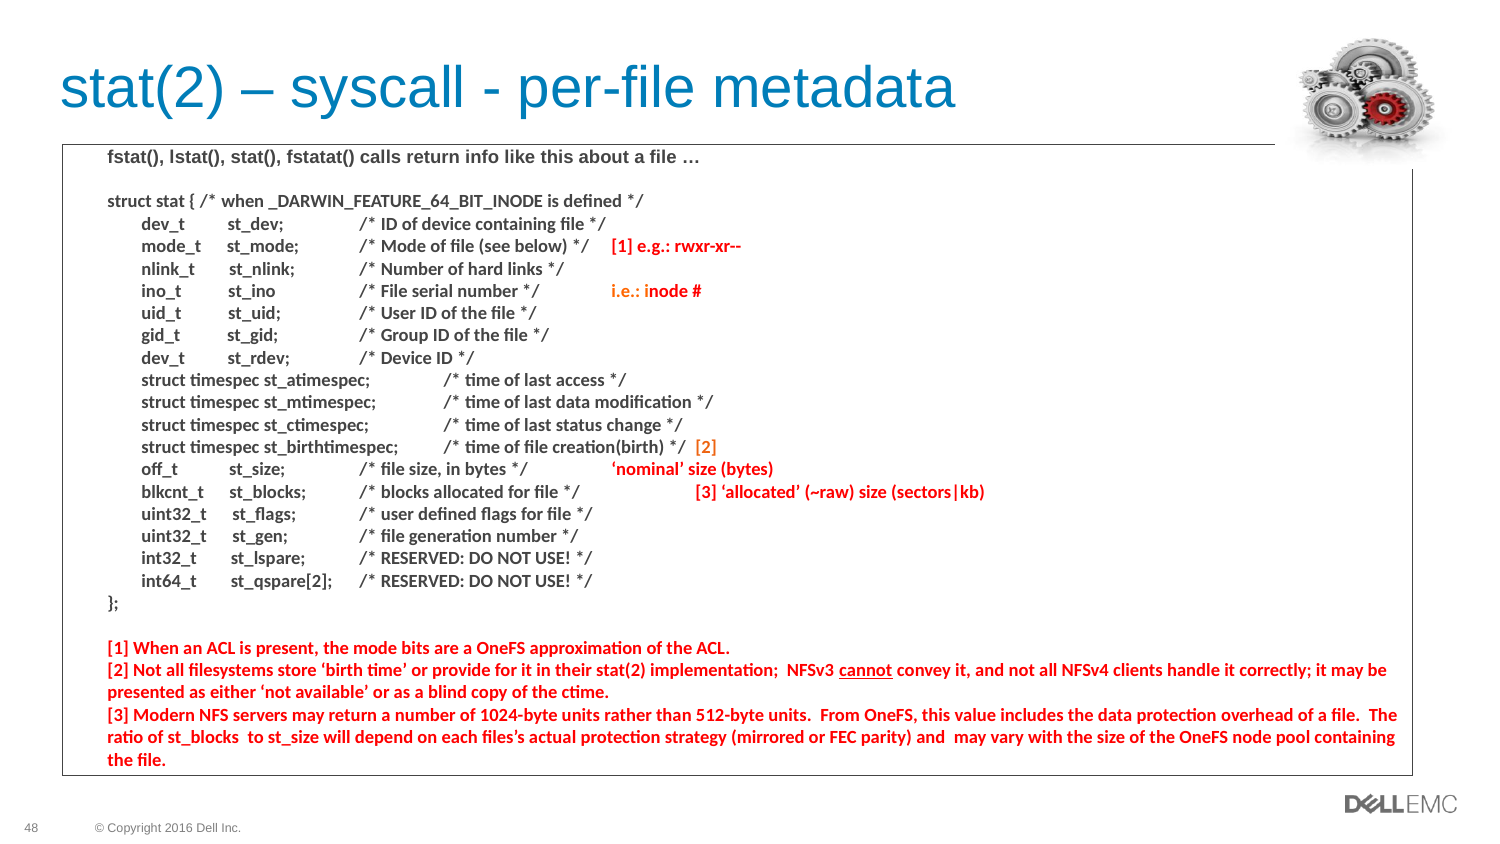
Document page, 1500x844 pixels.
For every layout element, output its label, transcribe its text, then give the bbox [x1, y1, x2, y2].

picture [1275, 28, 1463, 169]
title stat(2) – syscall - per-file metadata [60, 24, 1440, 139]
list fstat(), lstat(), stat(), fstatat() calls return info like this about a file … struct stat { /* when _DARWIN_FEATURE_64_BIT_INODE is defined */ dev_t st_dev; /* ID of device containing file */ mode_t st_mode; /* Mode of file (see below) */ [1] e.g.: rwxr-xr-- nlink_t st_nlink; /* Number of hard links */ ino_t st_ino /* File serial number */ i.e.: inode # uid_t st_uid; /* User ID of the file */ gid_t st_gid; /* Group ID of the file */ dev_t st_rdev; /* Device ID */ struct timespec st_atimespec; /* time of last access */ struct timespec st_mtimespec; /* time of last data modification */ struct timespec st_ctimespec; /* time of last status change */ struct timespec st_birthtimespec; /* time of file creation(birth) */ [2] off_t st_size; /* file size, in bytes */ ‘nominal’ size (bytes) blkcnt_t st_blocks; /* blocks allocated for file */ [3] ‘allocated’ (~raw) size (sectors|kb) uint32_t st_flags; /* user defined flags for file */ uint32_t st_gen; /* file generation number */ int32_t st_lspare; /* RESERVED: DO NOT USE! */ int64_t st_qspare[2]; /* RESERVED: DO NOT USE! */ }; [1] When an ACL is present, the mode bits are a OneFS approximation of the ACL. [2] Not all filesystems store ‘birth time’ or provide for it in their stat(2) implementation; NFSv3 cannot convey it, and not all NFSv4 clients handle it correctly; it may be presented as either ‘not available’ or as a blind copy of the ctime. [3] Modern NFS servers may return a number of 1024-byte units rather than 512-byte units. From OneFS, this value includes the data protection overhead of a file. The ratio of st_blocks to st_size will depend on each files’s actual protection strategy (mirrored or FEC parity) and may vary with the size of the OneFS node pool containing the file. [62, 144, 1413, 776]
picture [1345, 793, 1457, 814]
